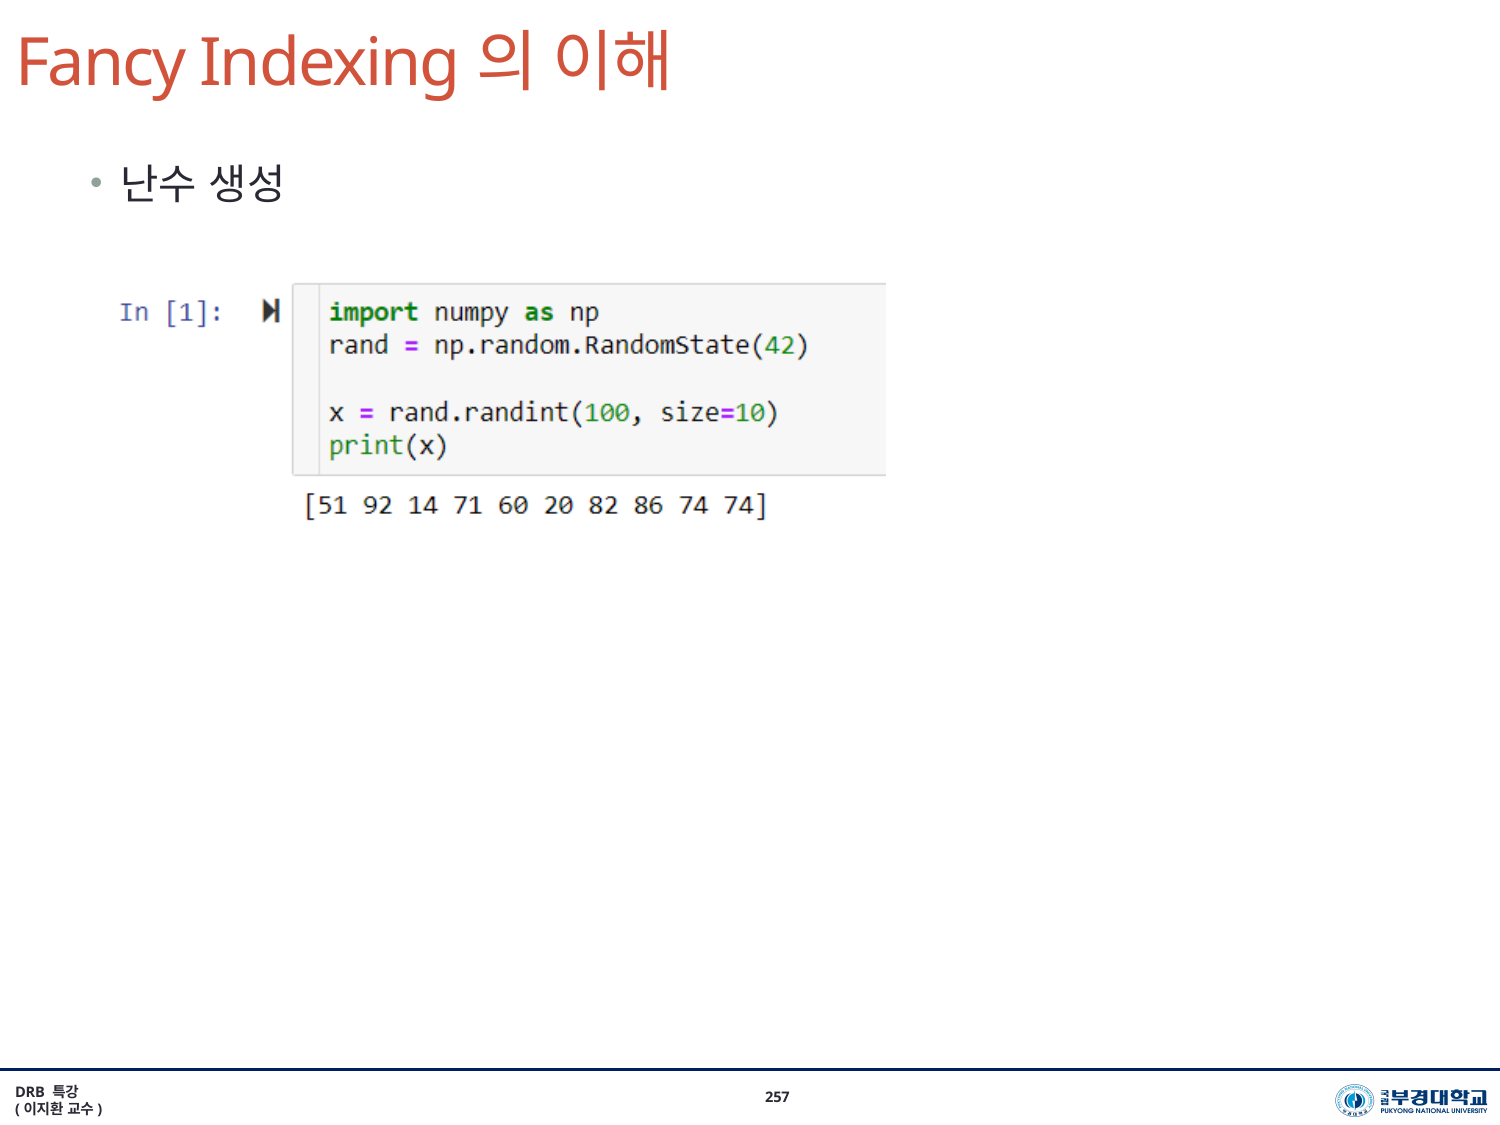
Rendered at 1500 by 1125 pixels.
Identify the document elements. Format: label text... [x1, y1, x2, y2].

picture [74, 252, 887, 550]
picture [1330, 1079, 1495, 1121]
list 난수 생성 [75, 149, 1425, 1033]
title Fancy Indexing의 이해 [0, 1, 1500, 116]
slide_number DRB 특강 (이지환 교수) [0, 1082, 303, 1118]
